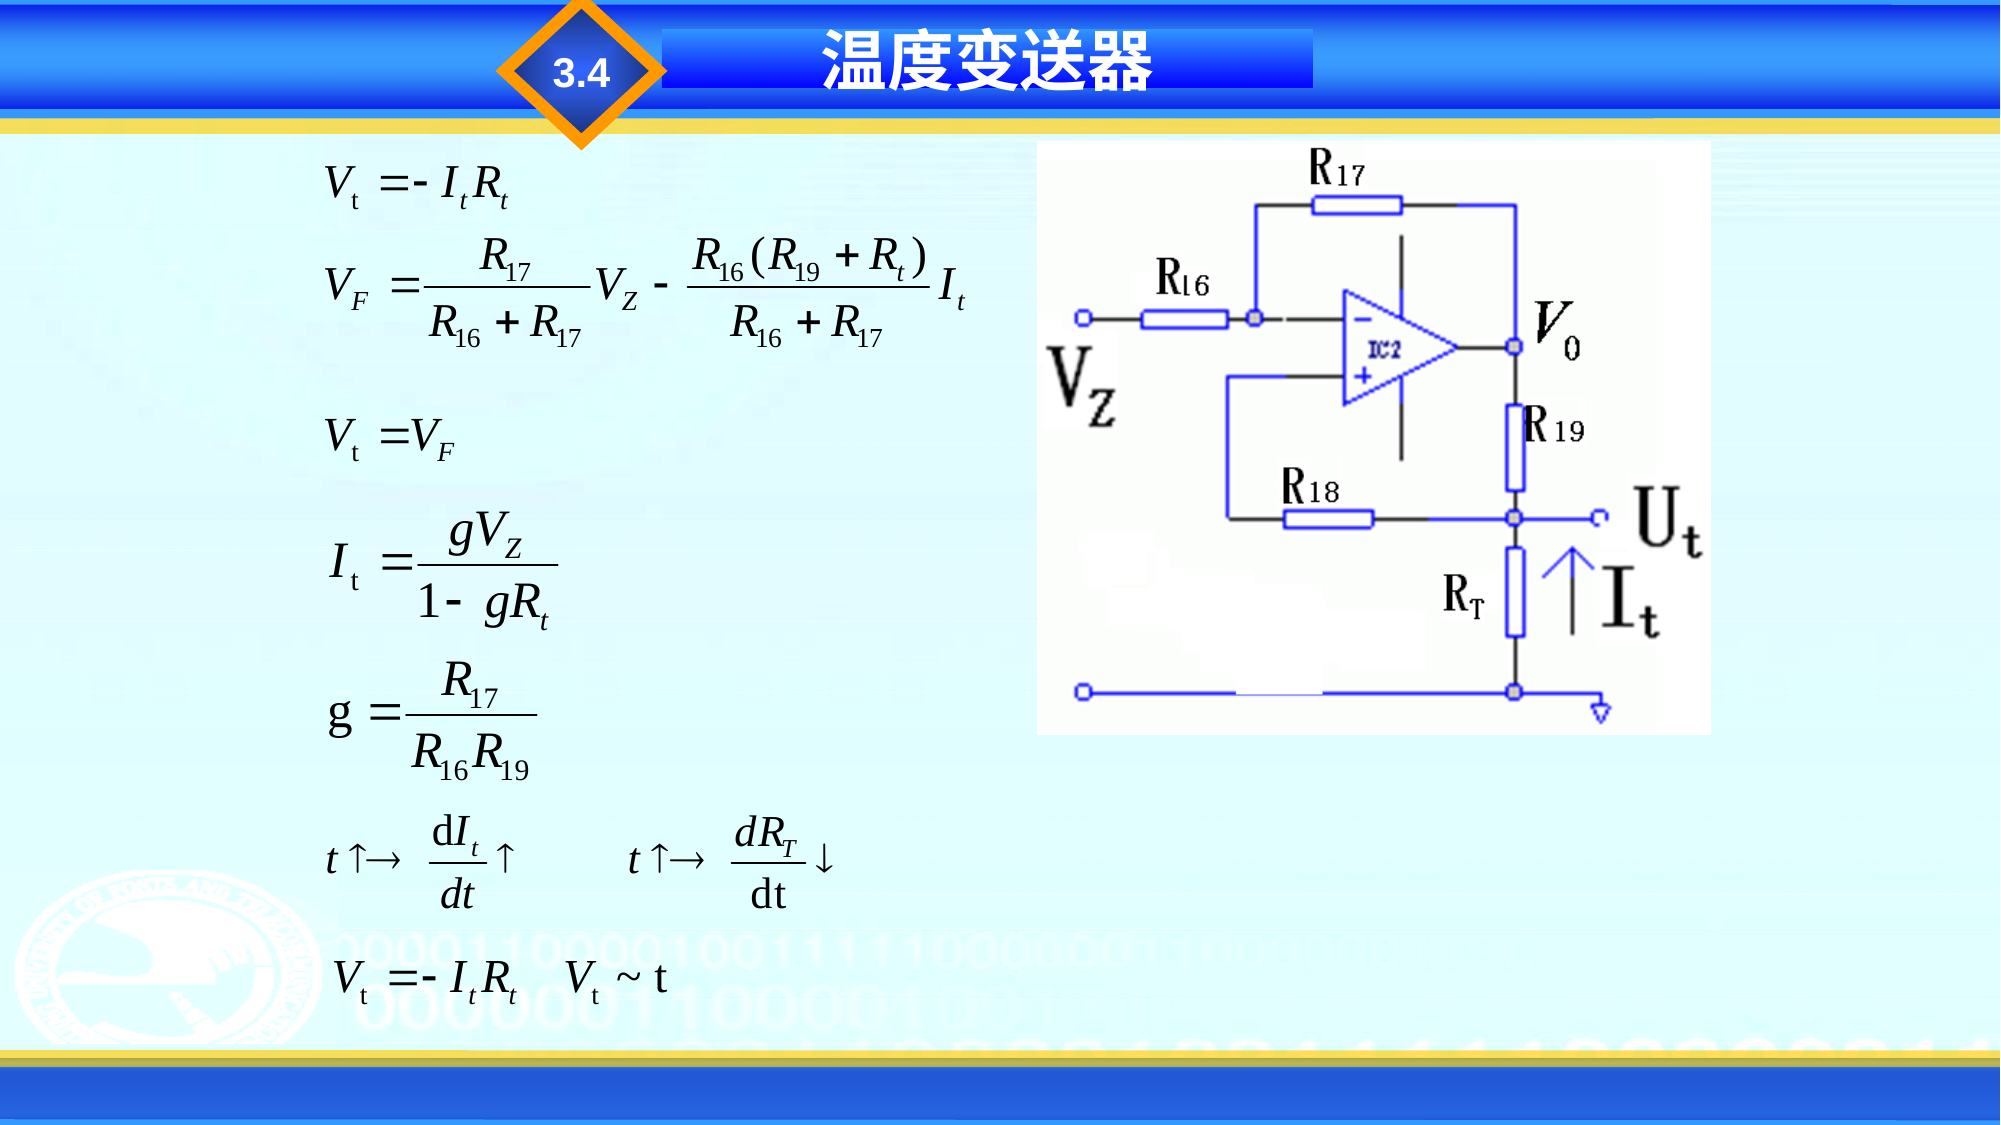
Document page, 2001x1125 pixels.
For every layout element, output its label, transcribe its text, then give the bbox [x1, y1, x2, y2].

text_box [328, 944, 679, 1017]
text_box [319, 494, 568, 793]
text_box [319, 152, 976, 357]
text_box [621, 803, 851, 919]
picture [1037, 141, 1711, 735]
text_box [319, 402, 467, 474]
picture [0, 5, 574, 109]
picture [588, 0, 2001, 116]
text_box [319, 803, 530, 919]
picture [0, 1067, 2000, 1120]
text_box 温度变送器 [661, 29, 1313, 88]
text_box 3.4 [504, 0, 659, 142]
